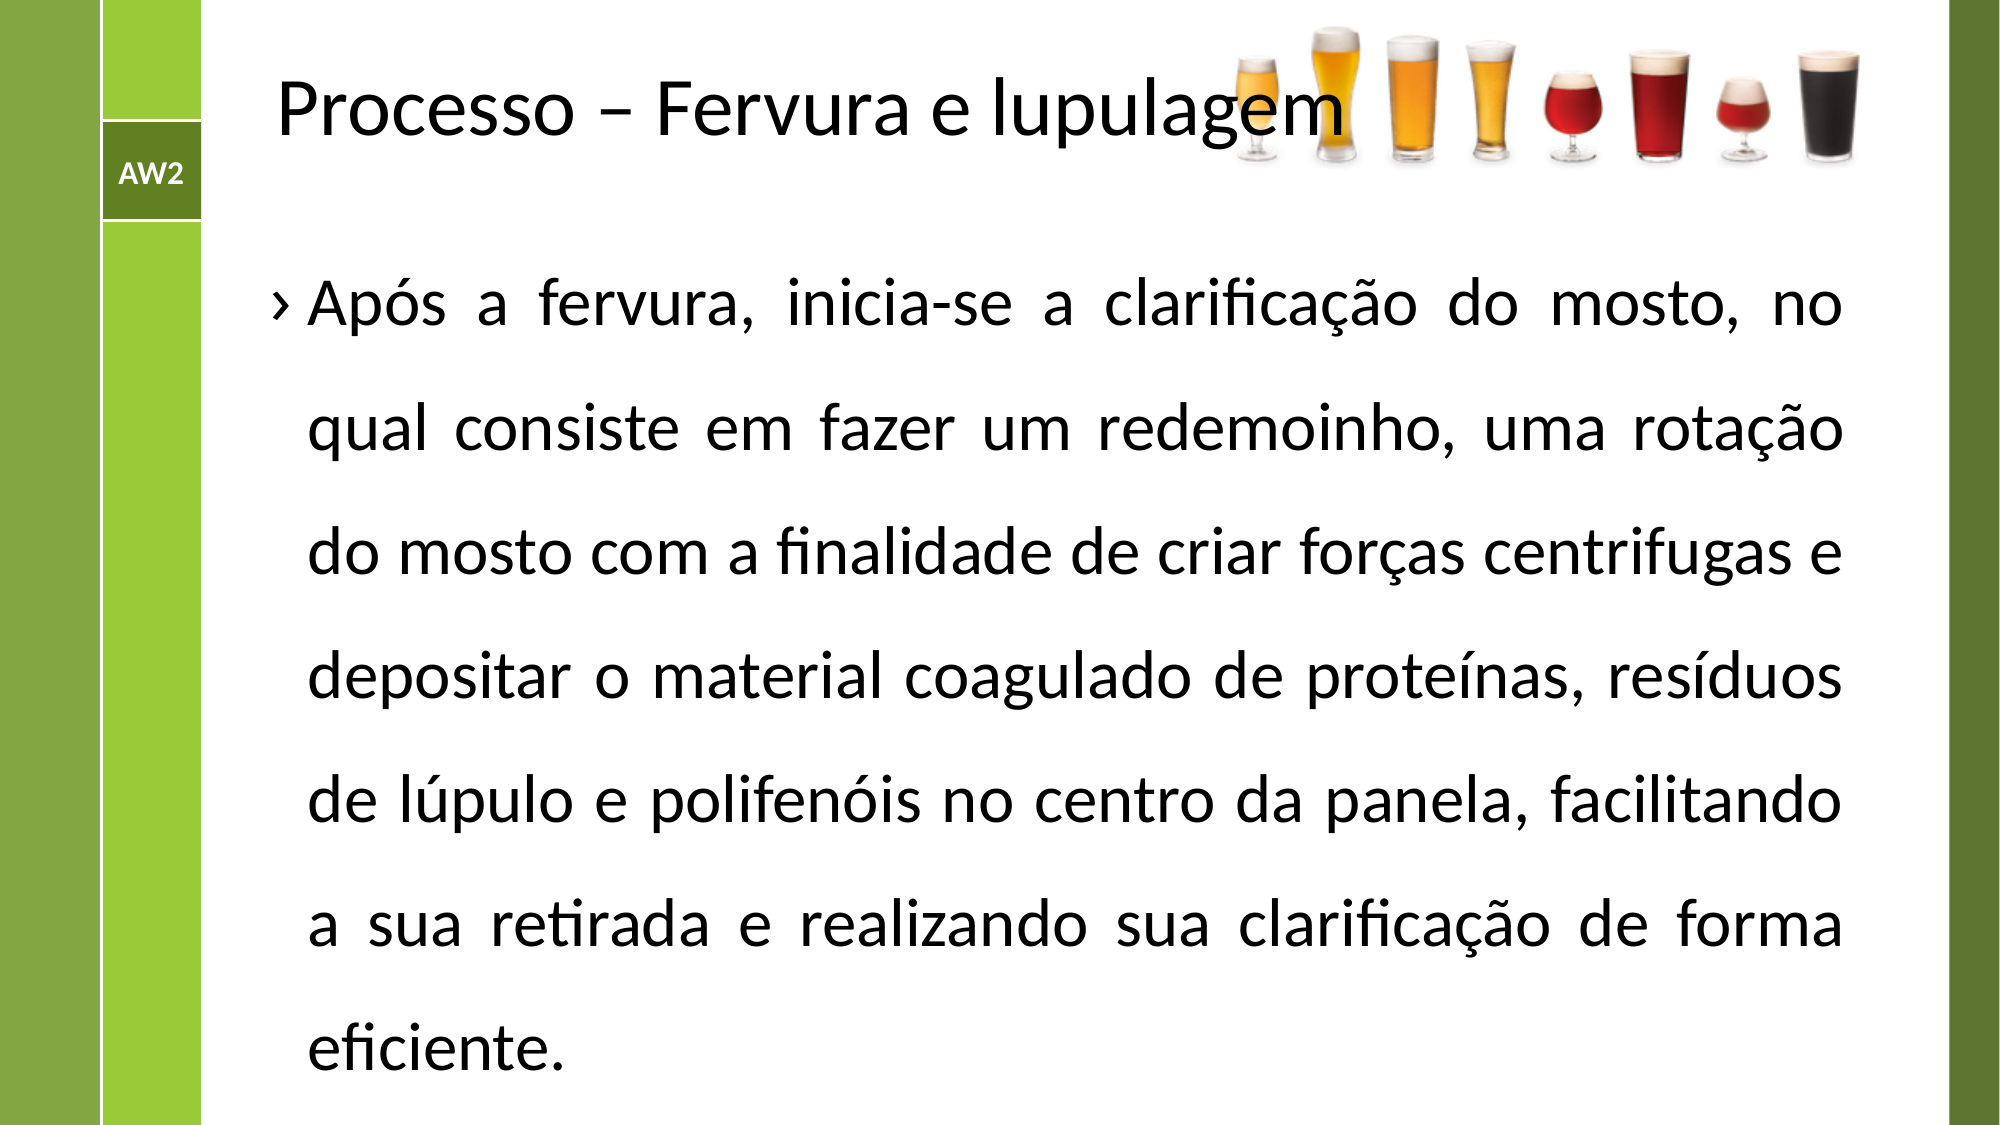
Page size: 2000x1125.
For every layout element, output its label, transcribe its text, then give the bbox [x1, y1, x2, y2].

title Processo – Fervura e lupulagem [261, 29, 1867, 161]
list Após a fervura, inicia-se a clarificação do mosto, no qual consiste em fazer um redemoinho, uma rotação do mosto com a finalidade de criar forças centrifugas e depositar o material coagulado de proteínas, resíduos de lúpulo e polifenóis no centro da panela, facilitando a sua retirada e realizando sua clarificação de forma eficiente. [255, 208, 1861, 1094]
picture [1224, 19, 1869, 177]
